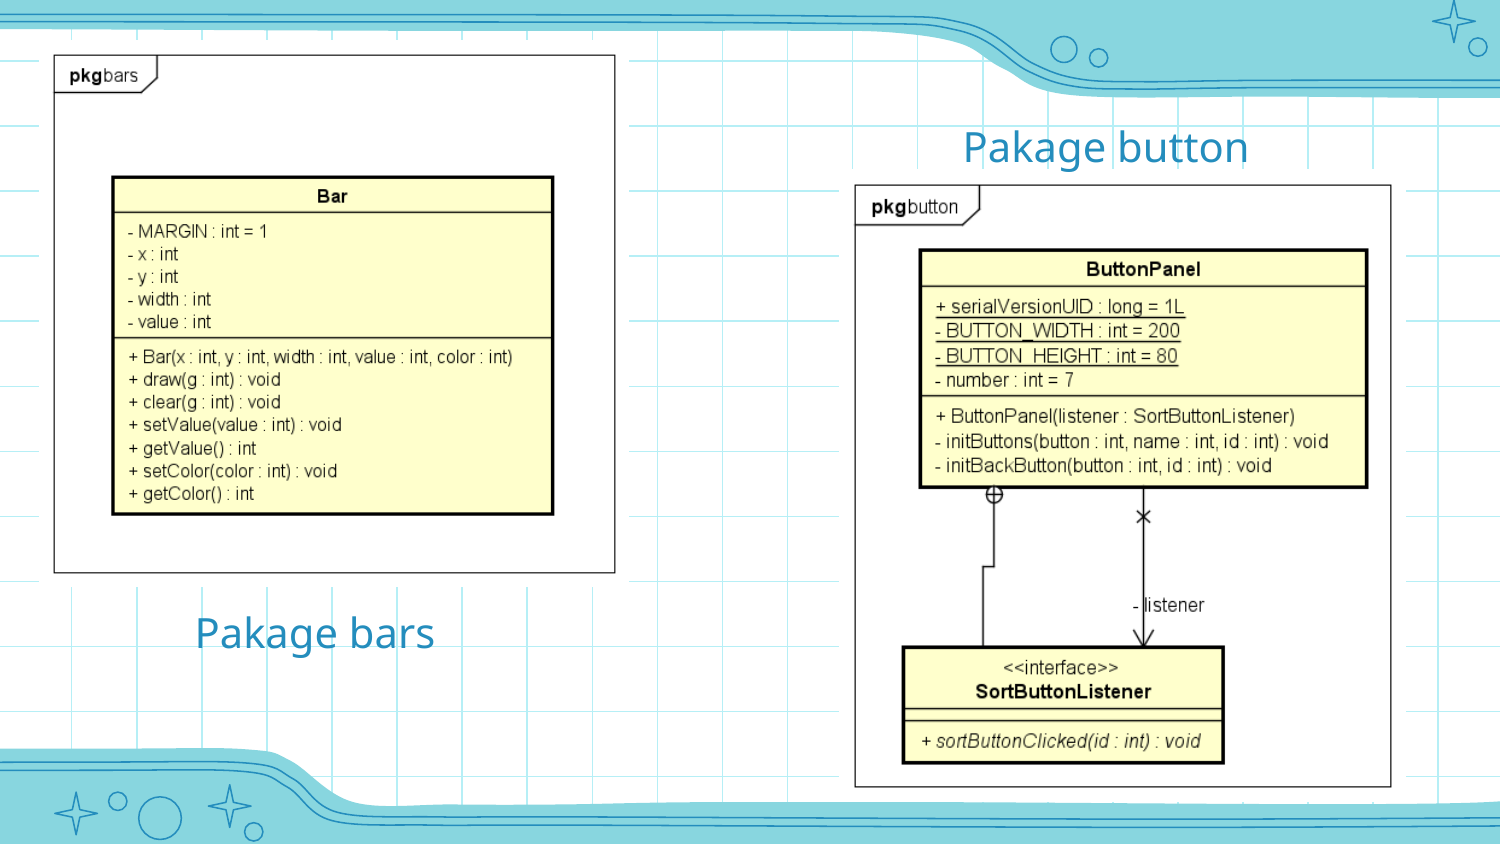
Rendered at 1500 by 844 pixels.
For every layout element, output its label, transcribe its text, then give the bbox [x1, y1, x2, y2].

text_box Pakage button [947, 113, 1500, 179]
picture [39, 40, 629, 587]
text_box Pakage bars [179, 599, 834, 664]
picture [839, 169, 1406, 803]
